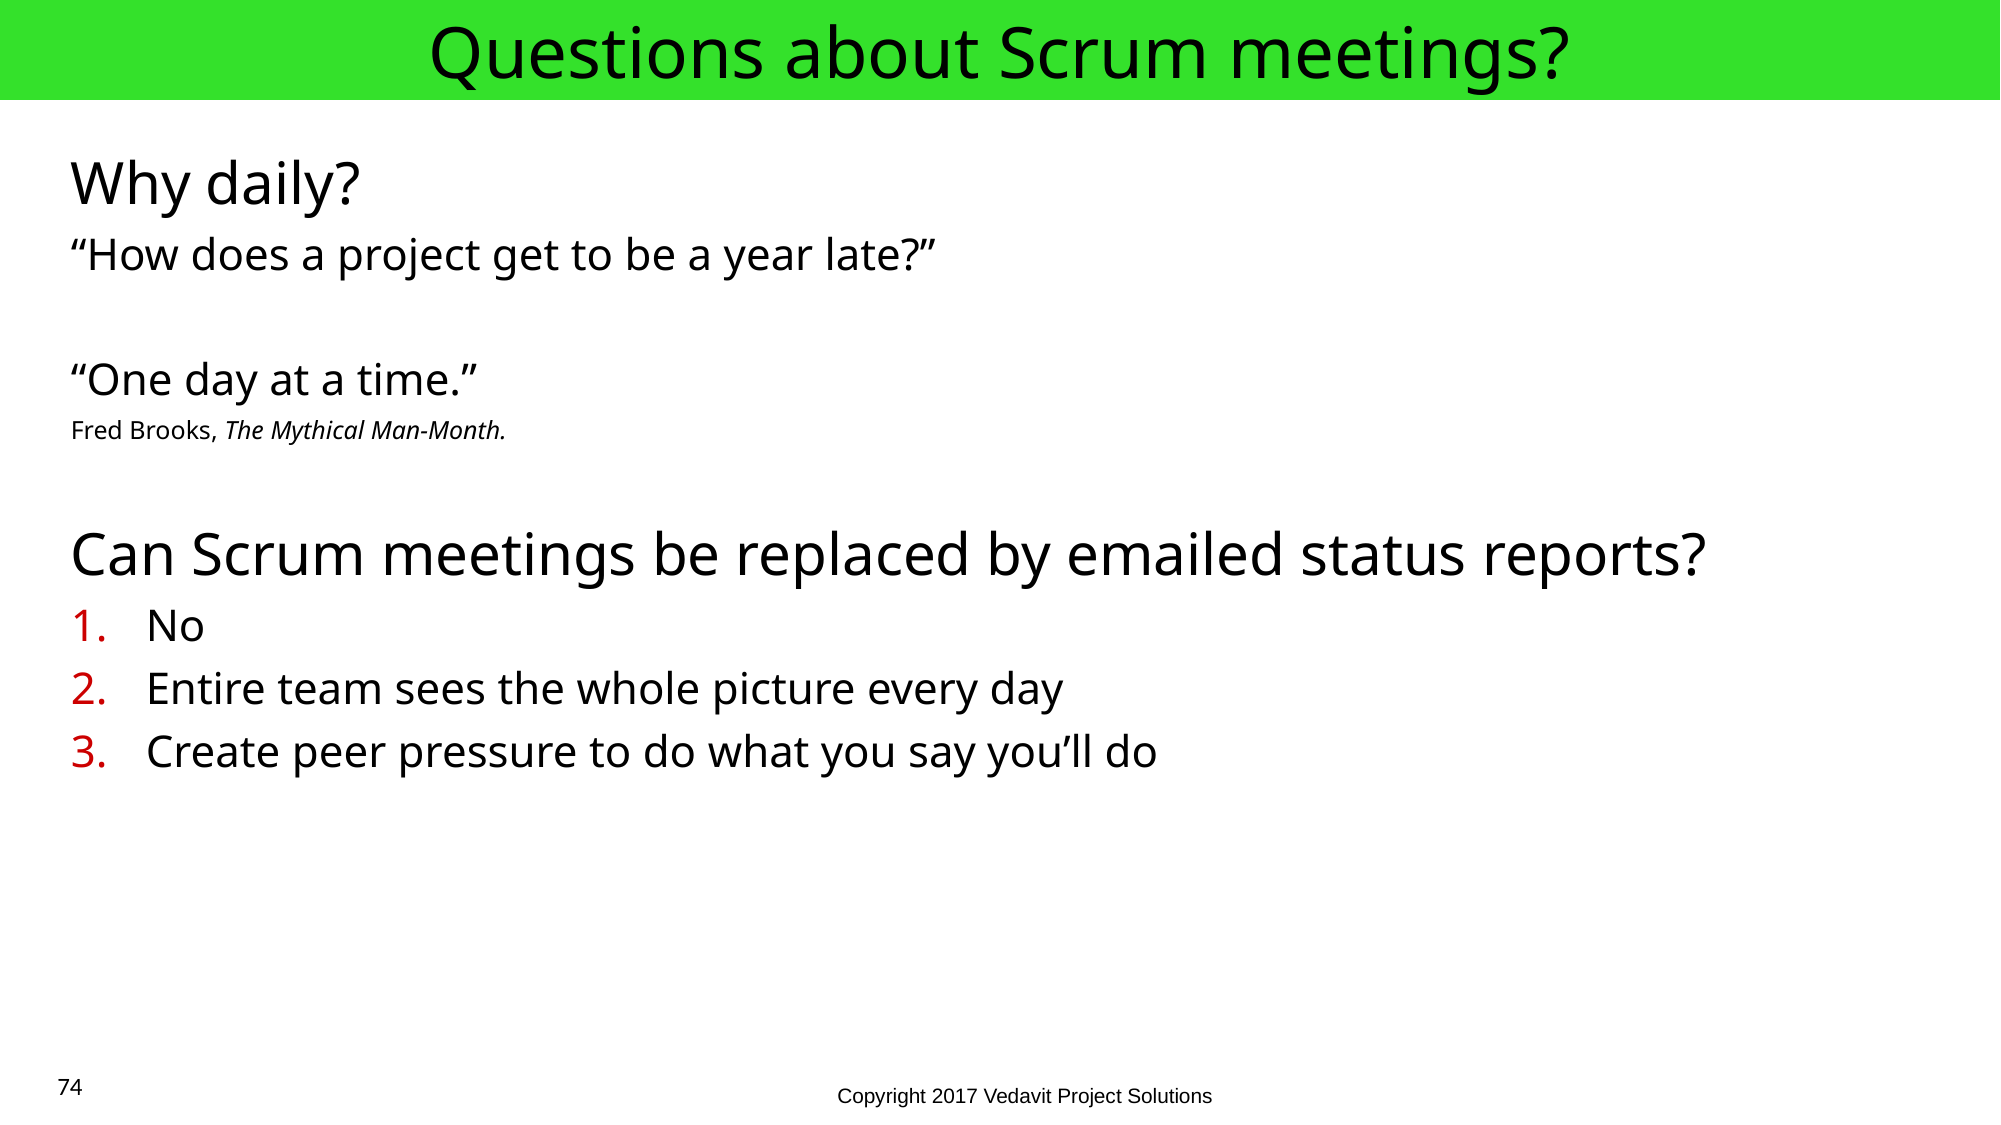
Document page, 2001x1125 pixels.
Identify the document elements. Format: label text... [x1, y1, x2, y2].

slide_number 74 [3, 1055, 137, 1116]
list Why daily? “How does a project get to be a year late?” “One day at a time.” Fred Brooks, The Mythical Man-Month. Can Scrum meetings be replaced by emailed status reports? No Entire team sees the whole picture every day Create peer pressure to do what you say you’ll do [62, 137, 1938, 1013]
title Questions about Scrum meetings? [0, 0, 2000, 100]
